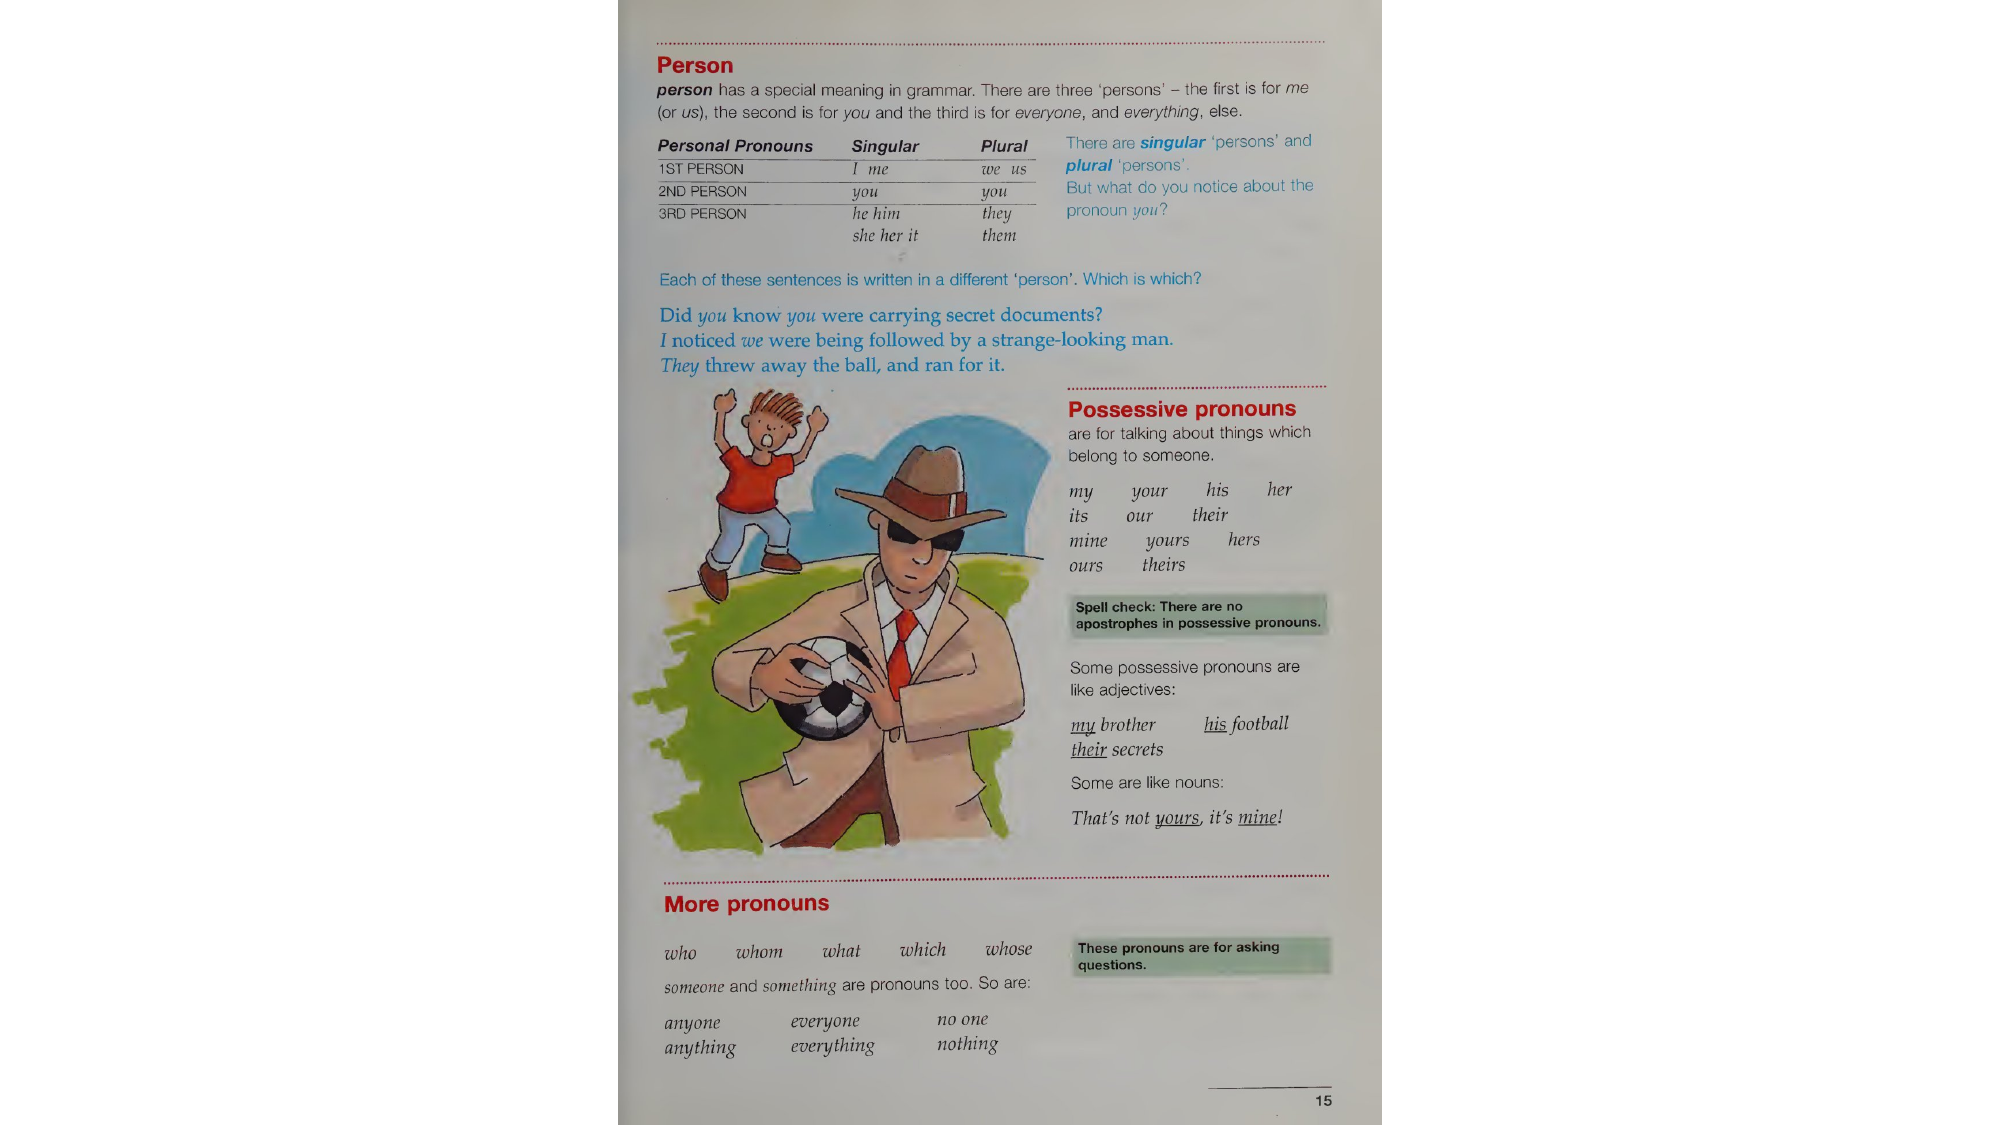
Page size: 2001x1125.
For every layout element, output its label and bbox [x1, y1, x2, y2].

picture [618, 0, 1382, 1125]
